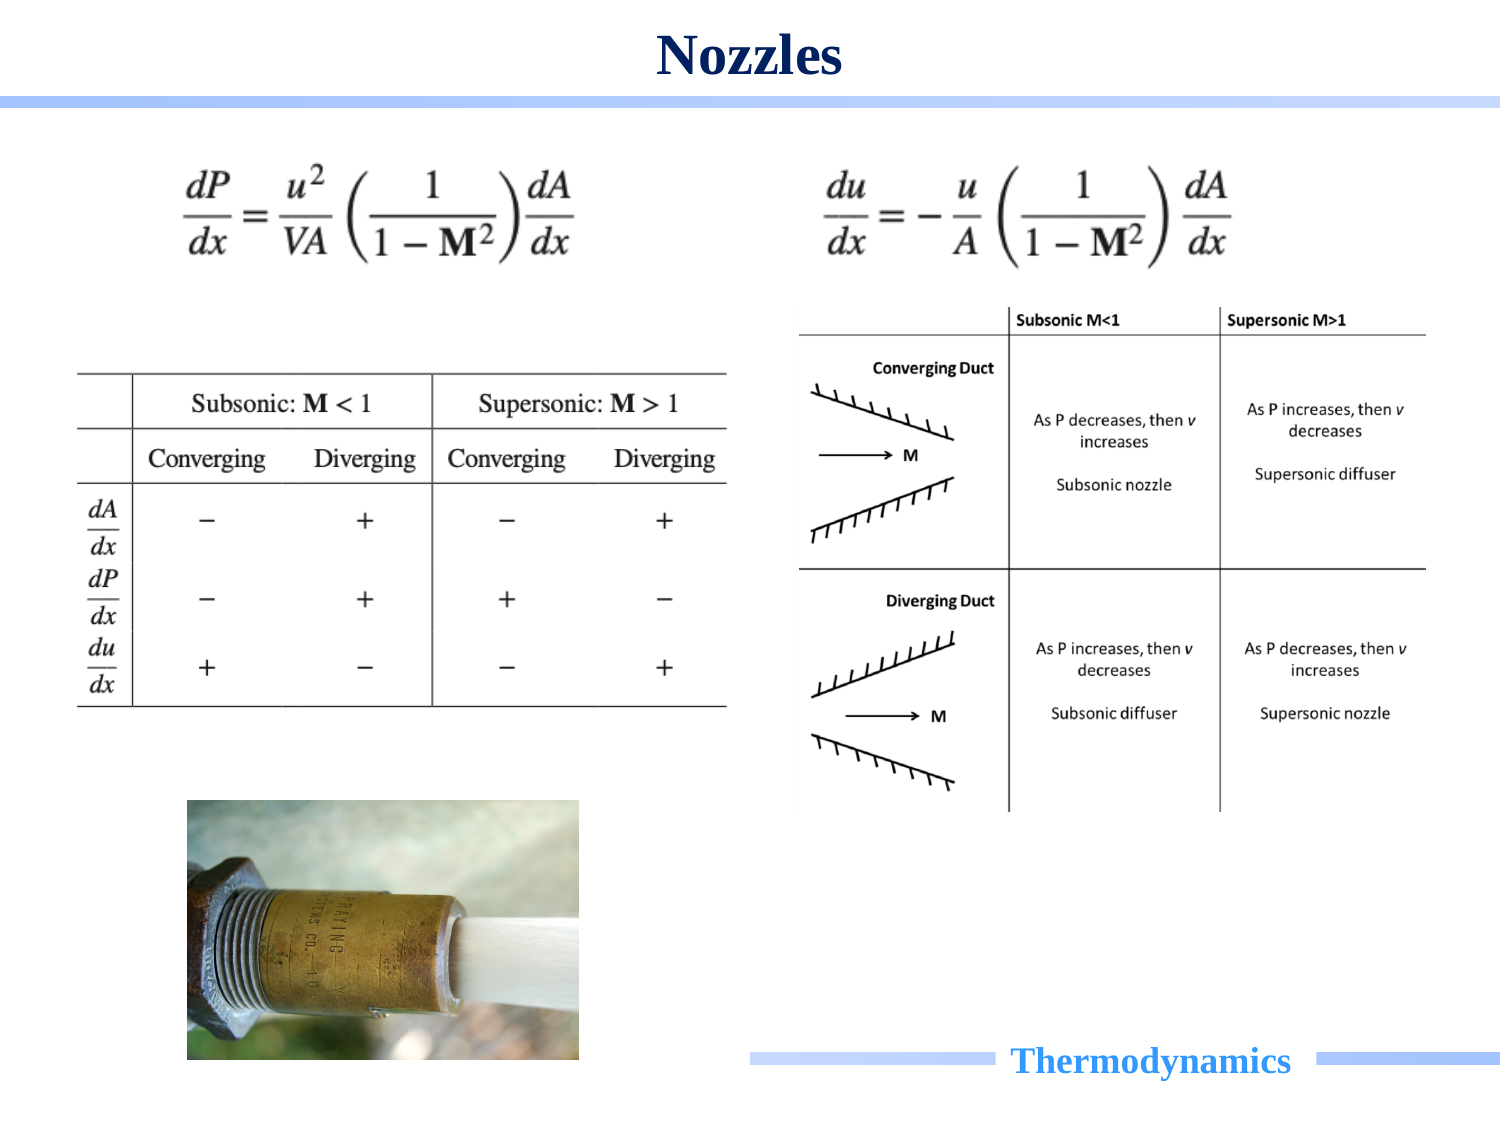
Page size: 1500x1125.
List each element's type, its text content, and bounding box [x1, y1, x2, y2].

picture [798, 307, 1427, 812]
picture [186, 799, 580, 1061]
title Nozzles [228, 25, 1272, 77]
picture [54, 356, 751, 733]
picture [150, 144, 1273, 290]
